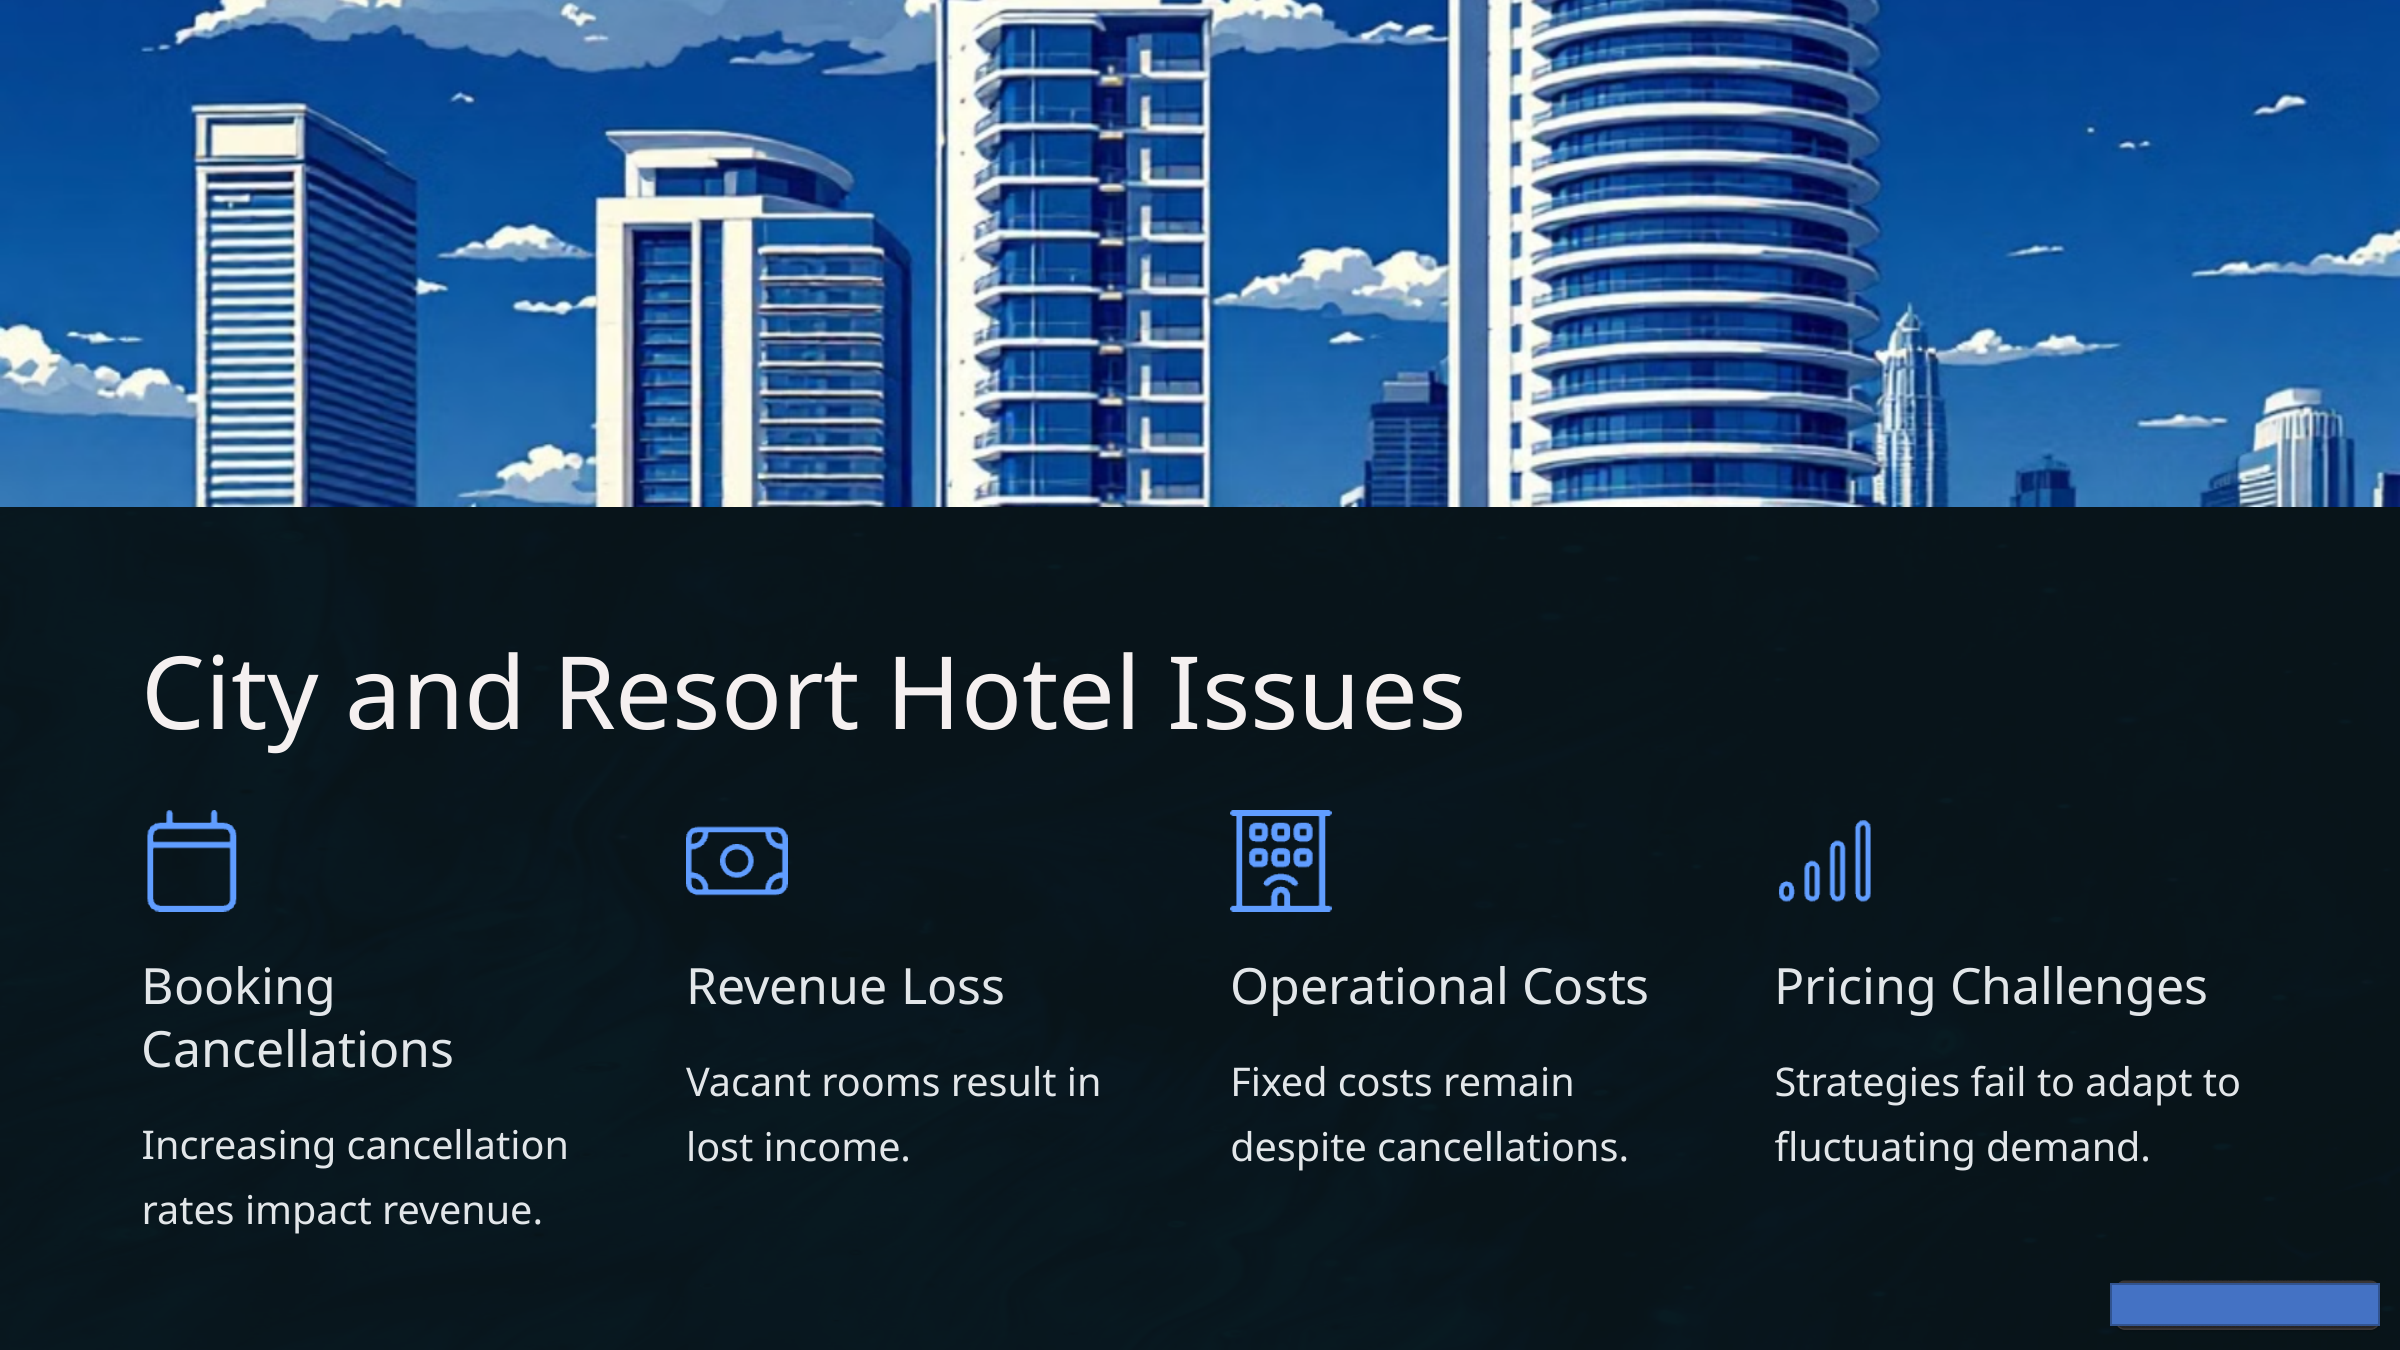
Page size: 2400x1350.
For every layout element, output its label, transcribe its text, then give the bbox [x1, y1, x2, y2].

text_box Pricing Challenges [1774, 952, 2259, 1016]
text_box Vacant rooms result in lost income. [686, 1039, 1170, 1170]
text_box Increasing cancellation rates impact revenue. [141, 1103, 626, 1233]
text_box Booking Cancellations [141, 952, 626, 1079]
text_box Operational Costs [1230, 952, 1714, 1016]
text_box Fixed costs remain despite cancellations. [1230, 1039, 1714, 1170]
picture [0, 0, 2400, 507]
picture [685, 810, 788, 912]
picture [1230, 810, 1332, 912]
text_box Revenue Loss [686, 952, 1170, 1016]
picture [1774, 810, 1876, 912]
picture [2106, 1271, 2389, 1339]
text_box [2110, 1283, 2380, 1326]
text_box Strategies fail to adapt to fluctuating demand. [1774, 1039, 2259, 1170]
text_box City and Resort Hotel Issues [141, 623, 1539, 750]
picture [141, 810, 243, 912]
